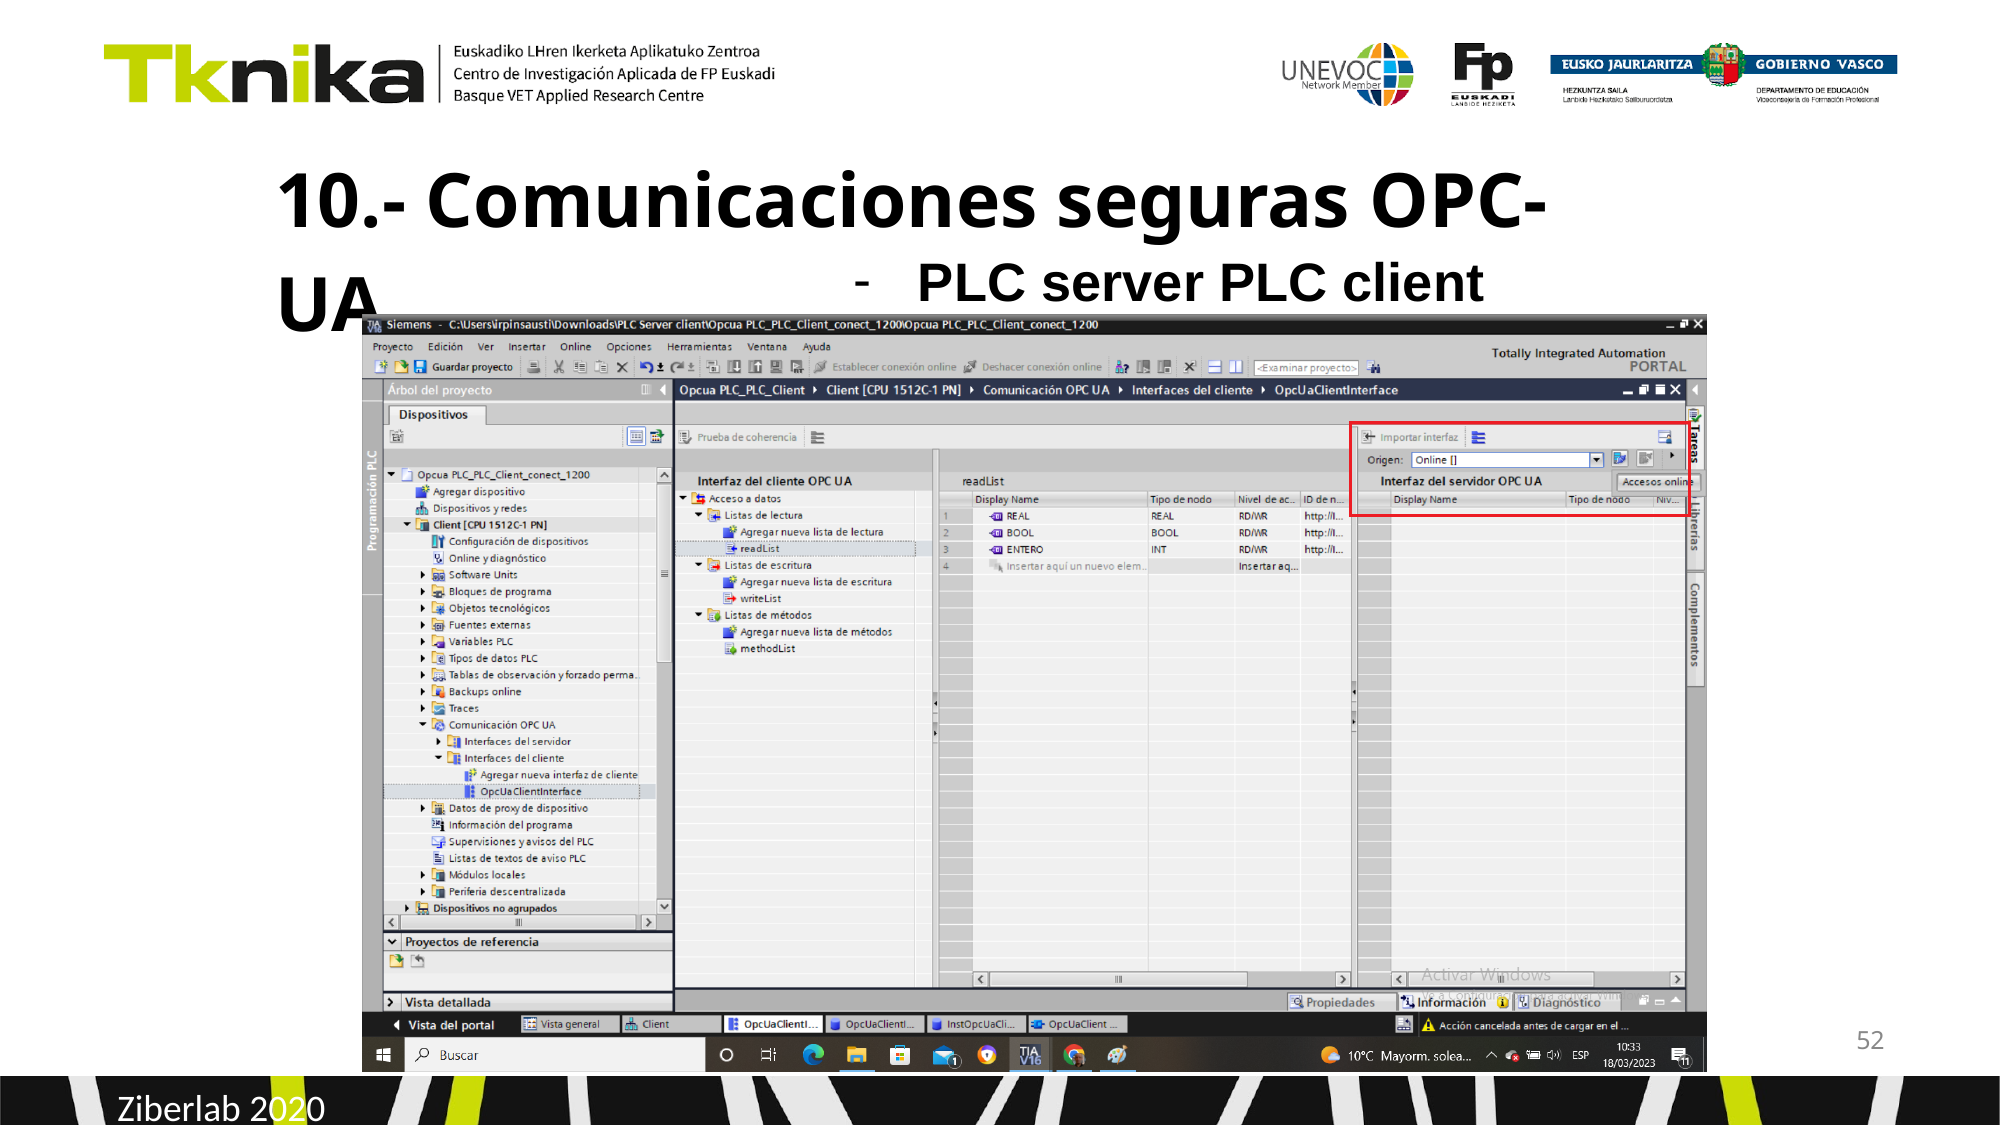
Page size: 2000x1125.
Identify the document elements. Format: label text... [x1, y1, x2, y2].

slide_number ‹#› [1712, 1011, 1900, 1072]
picture [102, 42, 1898, 106]
picture [0, 1076, 2000, 1125]
text_box 10.- Comunicaciones seguras OPC-UA [260, 124, 1616, 361]
picture [361, 314, 1708, 1072]
text_box PLC server PLC client [752, 222, 1569, 313]
